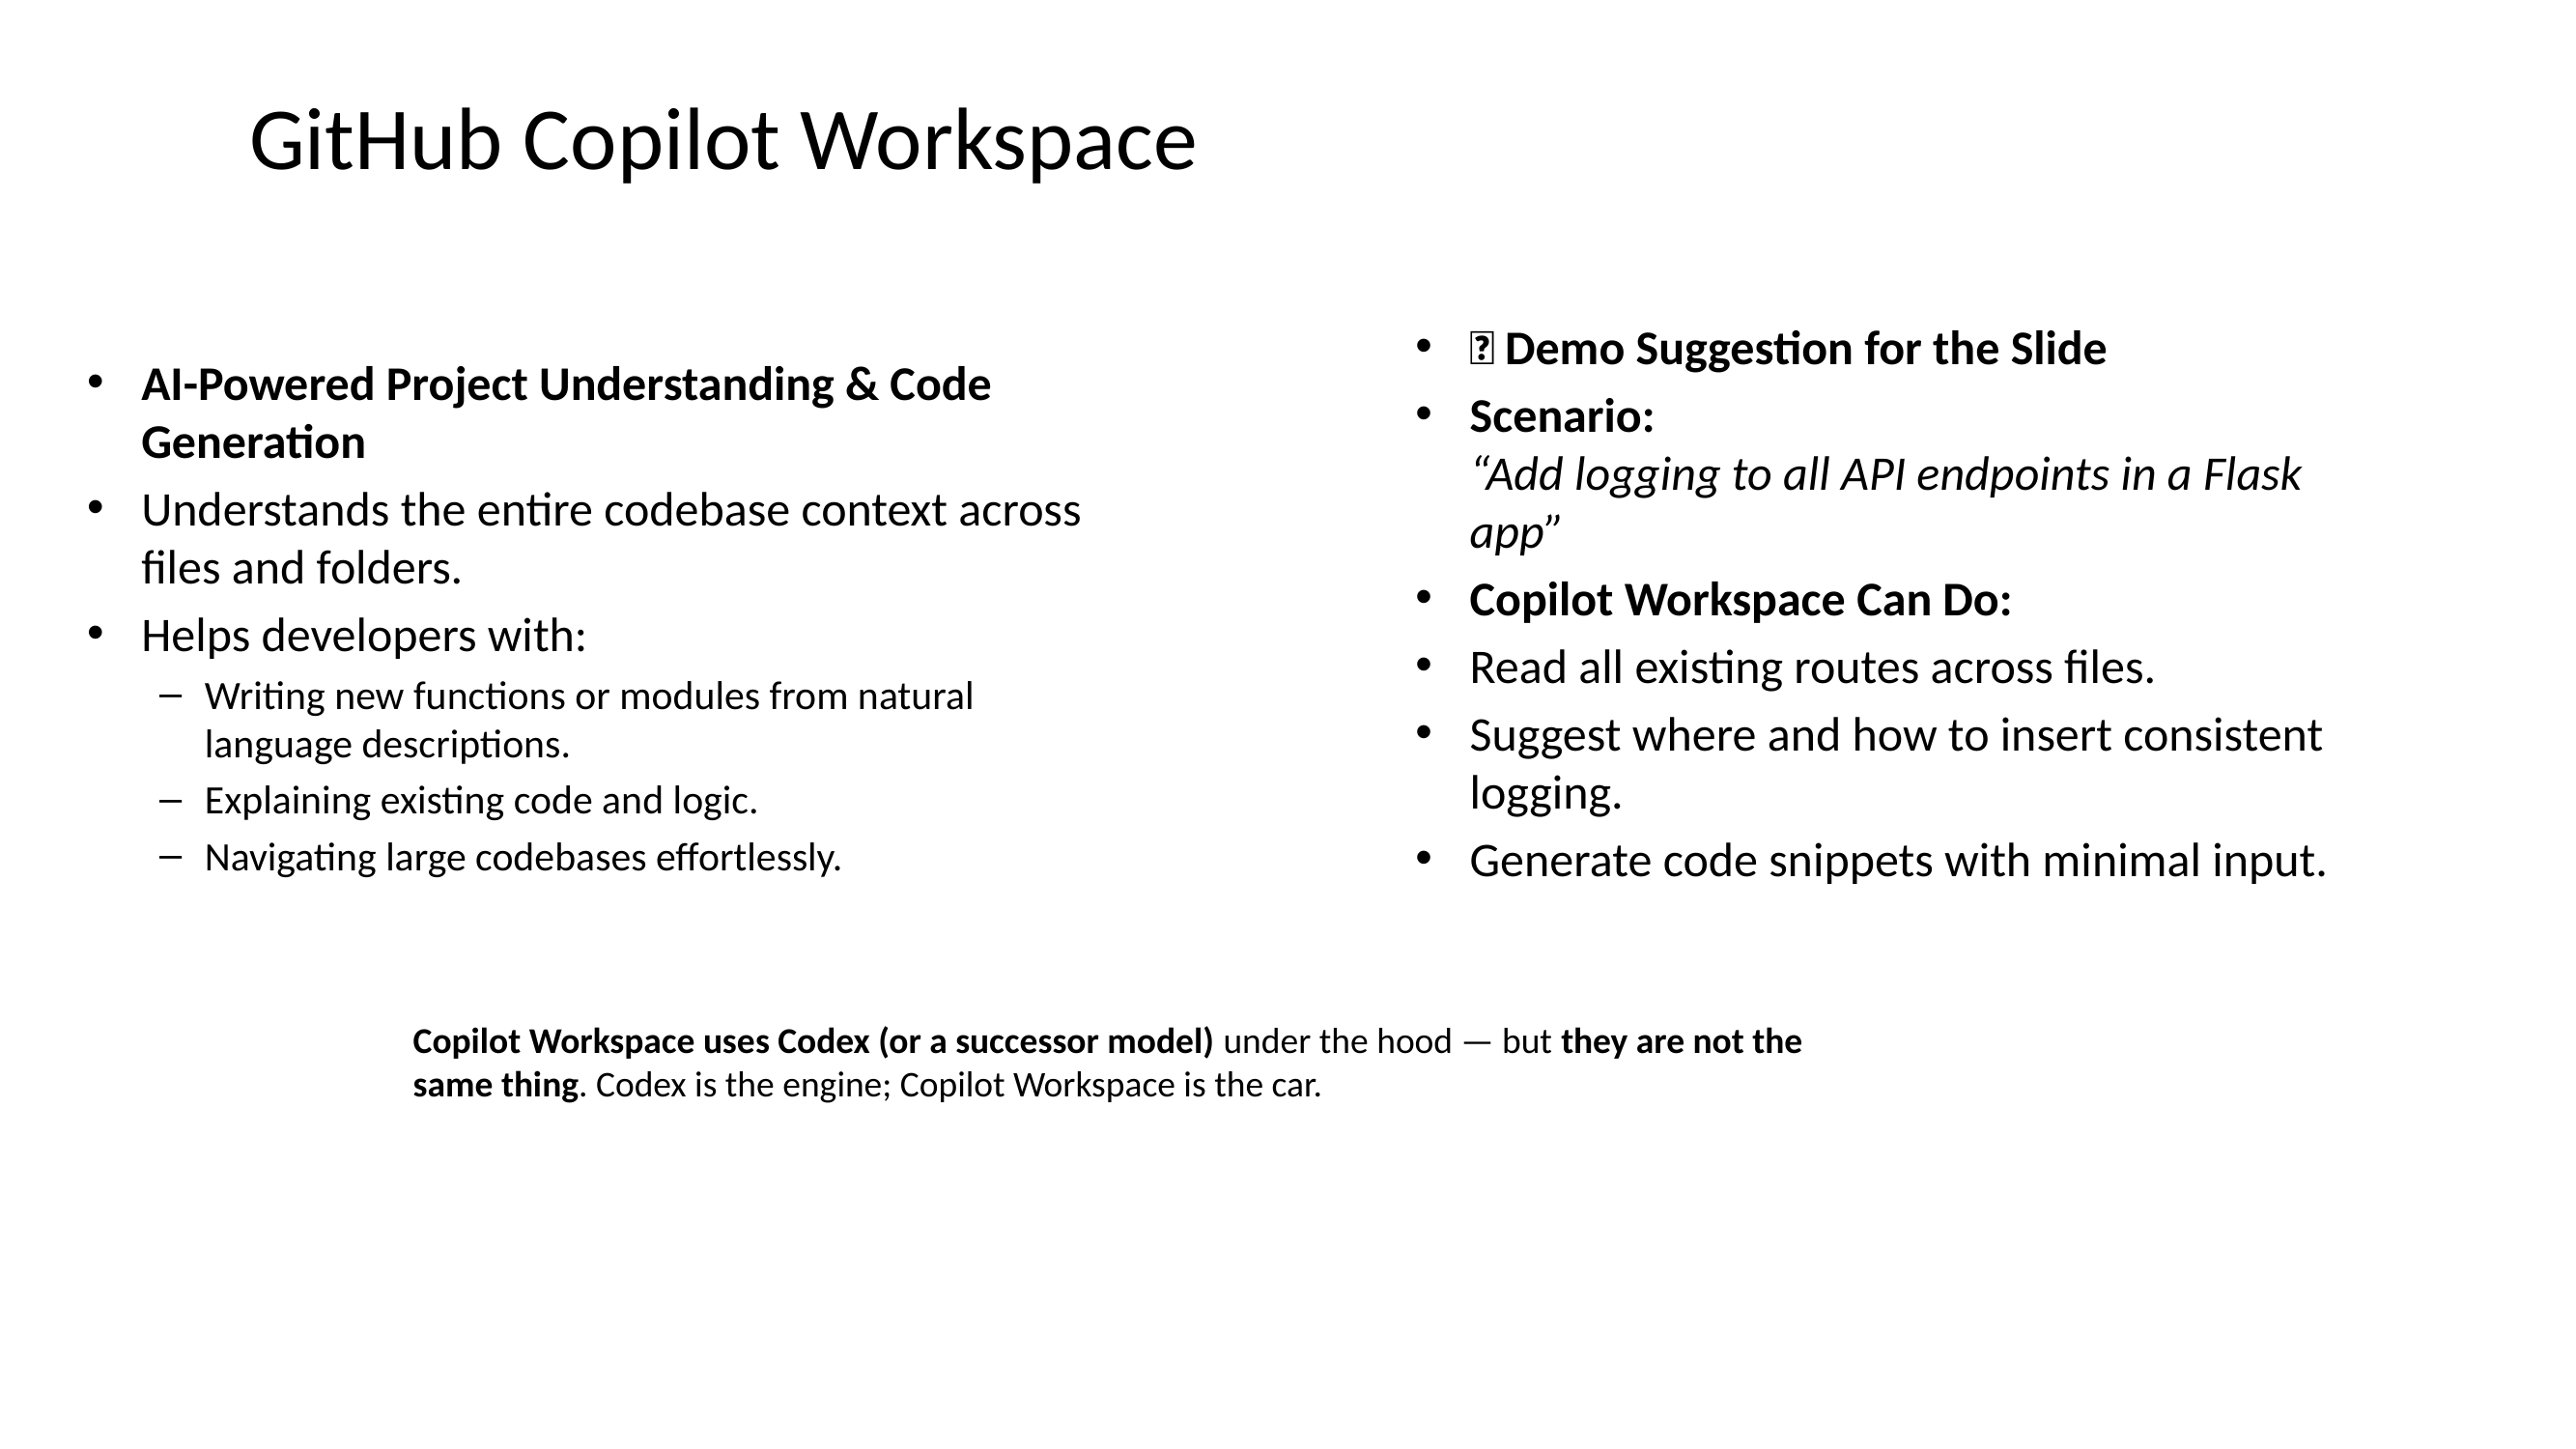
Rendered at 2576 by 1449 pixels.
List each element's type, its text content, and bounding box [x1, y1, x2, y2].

text_box Copilot Workspace uses Codex (or a successor model) under the hood — but they are not the same thing. Codex is the engine; Copilot Workspace is the car. [398, 1009, 1820, 1112]
title GitHub Copilot Workspace [72, 43, 1376, 225]
list 🧪 Demo Suggestion for the Slide Scenario: “Add logging to all API endpoints in a Flask app” Copilot Workspace Can Do: Read all existing routes across files. Suggest where and how to insert consistent logging. Generate code snippets with minimal input. [1401, 308, 2416, 1191]
list AI-Powered Project Understanding & Code Generation Understands the entire codebase context across files and folders. Helps developers with: Writing new functions or modules from natural language descriptions. Explaining existing code and logic. Navigating large codebases effortlessly. [72, 344, 1116, 1376]
